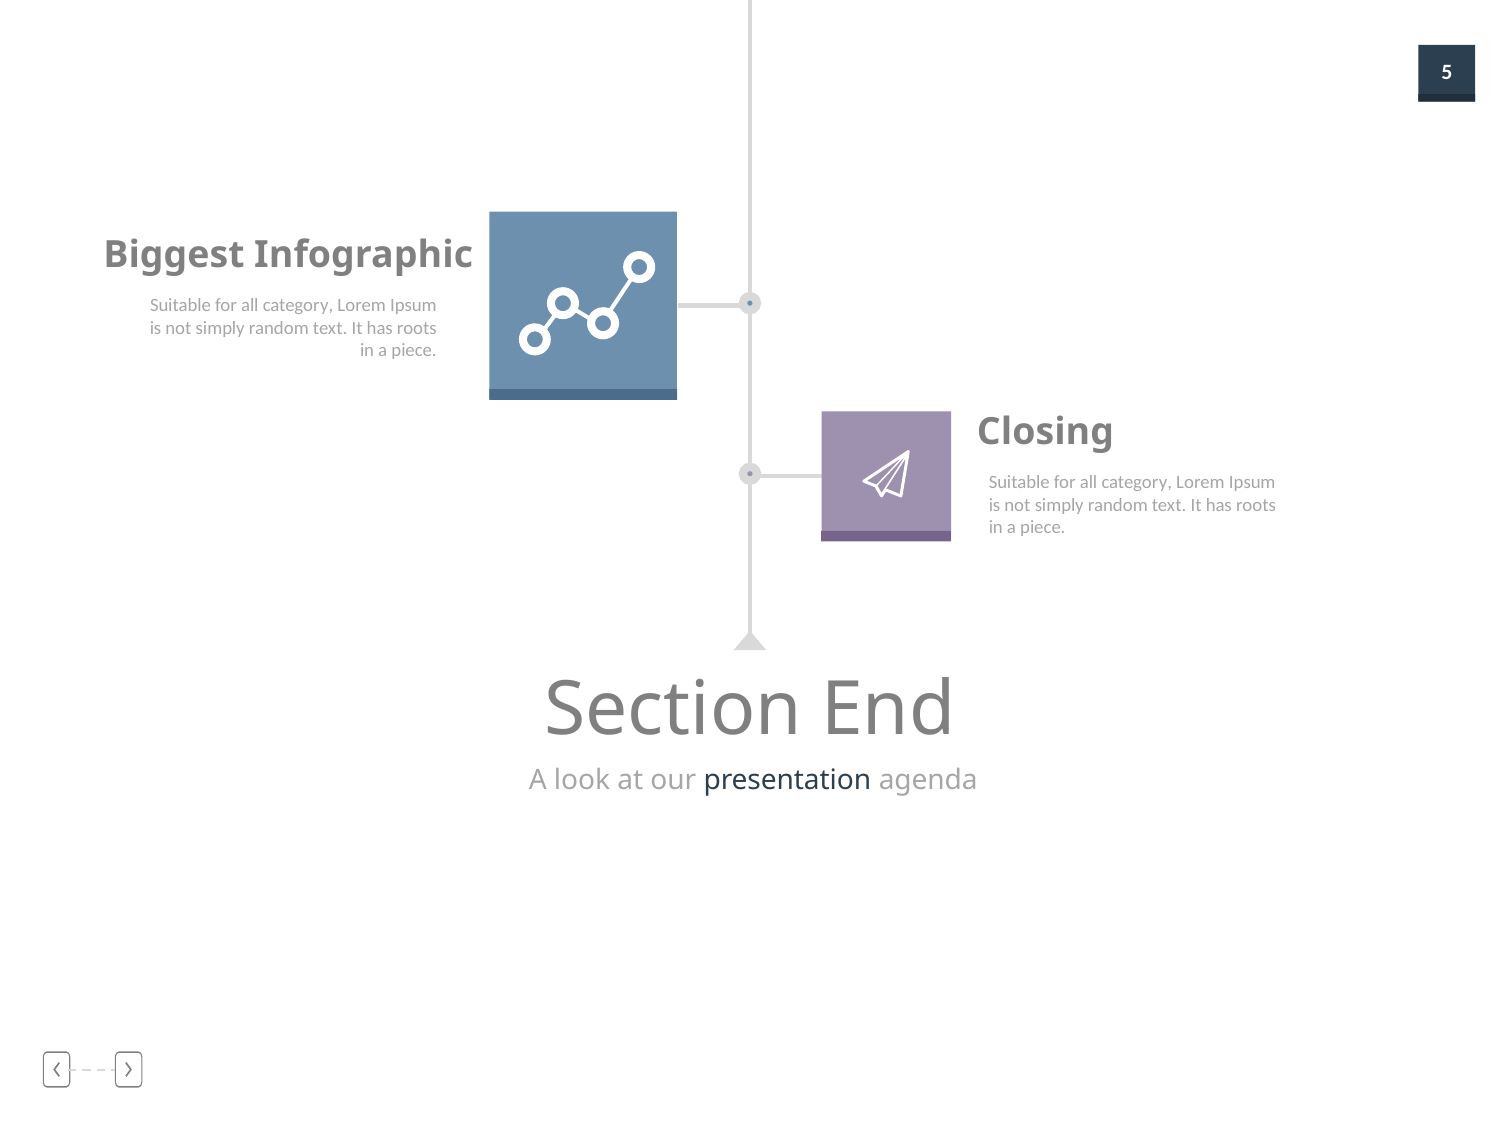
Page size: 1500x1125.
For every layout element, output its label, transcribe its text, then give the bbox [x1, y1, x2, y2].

text_box [488, 211, 678, 388]
text_box [731, 631, 769, 652]
text_box Suitable for all category, Lorem Ipsum is not simply random text. It has roots in a piece. [129, 285, 452, 368]
text_box [488, 388, 678, 401]
text_box Suitable for all category, Lorem Ipsum is not simply random text. It has roots in a piece. [973, 462, 1296, 545]
text_box [820, 530, 952, 542]
text_box Closing [962, 399, 1130, 460]
text_box [518, 251, 656, 356]
text_box [741, 295, 758, 311]
text_box [820, 410, 952, 530]
text_box Section End [529, 652, 971, 757]
text_box A look at our presentation agenda [514, 754, 993, 803]
text_box [862, 450, 910, 498]
text_box Biggest Infographic [88, 222, 488, 283]
text_box [741, 465, 758, 482]
